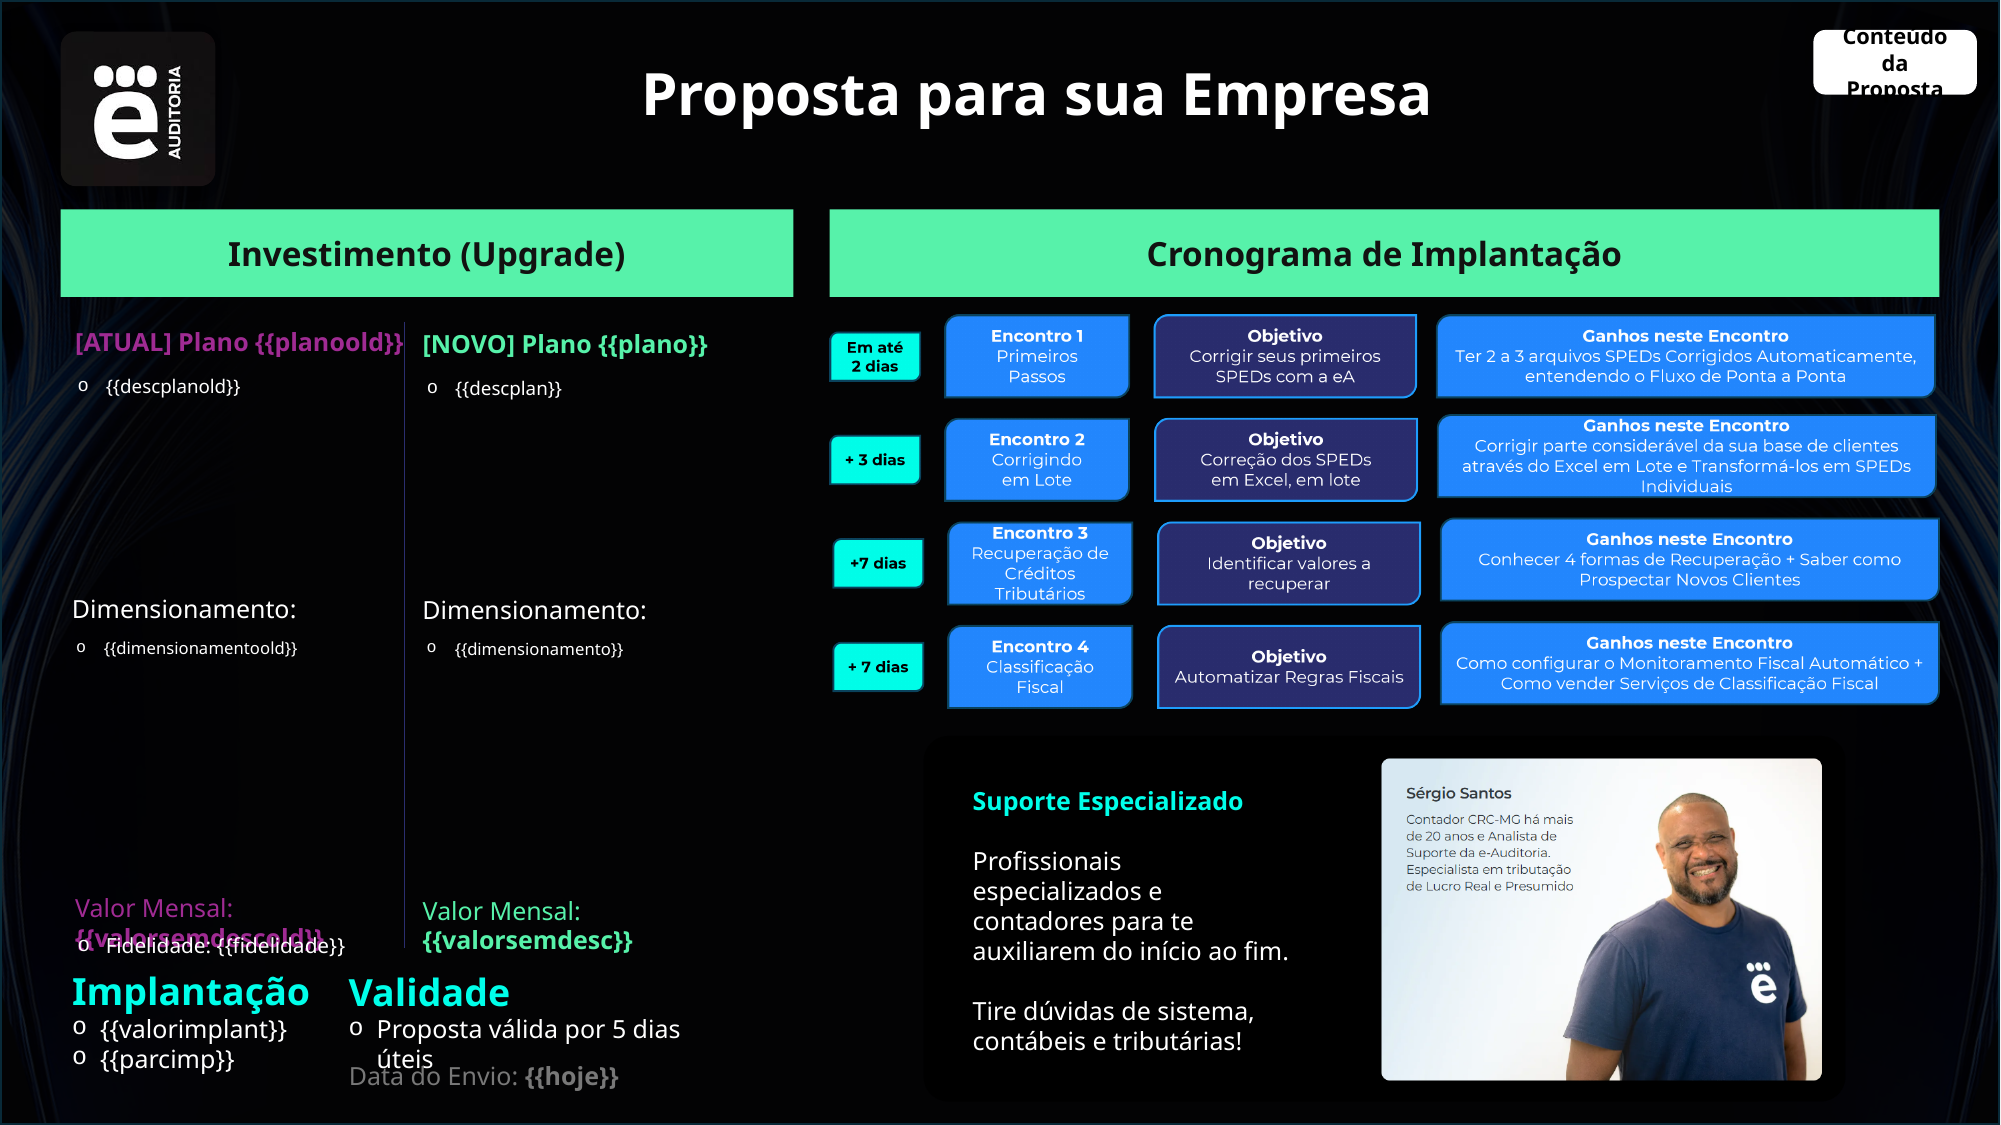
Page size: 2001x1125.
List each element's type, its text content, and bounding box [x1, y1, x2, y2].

text_box {{descplan}} [412, 369, 756, 407]
text_box Dimensionamento: [57, 586, 401, 631]
text_box [0, 0, 2000, 1125]
text_box Dimensionamento: [407, 586, 752, 632]
text_box Valor Mensal: {{valorsemdesc}} [407, 887, 794, 963]
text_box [923, 735, 1846, 1103]
text_box Valor Mensal: {{valorsemdescold}} [60, 885, 476, 961]
slide_number Data do Envio: {{hoje}} [333, 1044, 694, 1105]
text_box {{dimensionamento}} [411, 631, 724, 666]
text_box [NOVO] Plano {{plano}} [407, 321, 807, 367]
text_box Investimento (Upgrade) [59, 208, 795, 298]
text_box {{descplanold}} [63, 367, 403, 405]
text_box Validade Proposta válida por 5 dias úteis [333, 961, 752, 1081]
picture [60, 31, 216, 187]
text_box [ATUAL] Plano {{planoold}} [60, 319, 460, 365]
text_box Conteúdo da Proposta [1813, 29, 1977, 95]
text_box Implantação {{valorimplant}} {{parcimp}} [57, 960, 333, 1081]
picture [829, 313, 1940, 709]
text_box Proposta para sua Empresa [227, 30, 1847, 155]
text_box Cronograma de Implantação [828, 208, 1941, 298]
text_box {{dimensionamentoold}} [61, 630, 373, 666]
text_box Fidelidade: {{fidelidade}} [62, 925, 375, 966]
